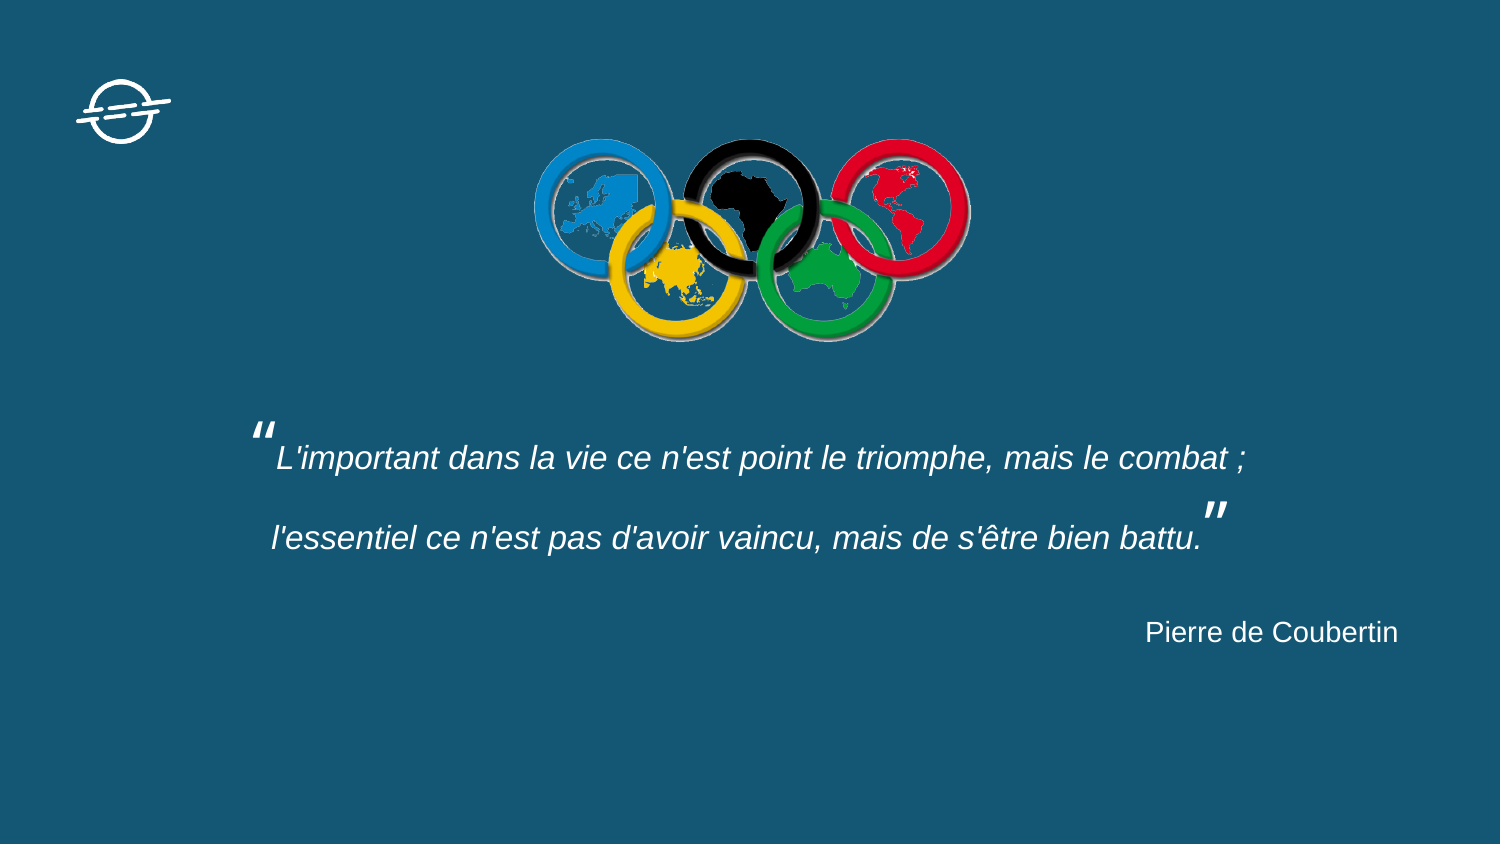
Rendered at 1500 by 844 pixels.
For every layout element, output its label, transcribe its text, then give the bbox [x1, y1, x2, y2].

picture [75, 78, 171, 144]
picture [524, 110, 976, 365]
title “L'important dans la vie ce n'est point le triomphe, mais le combat ; l'essentiel ce n'est pas d'avoir vaincu, mais de s'être bien battu.” [228, 220, 1272, 744]
title Pierre de Coubertin [1110, 598, 1434, 662]
